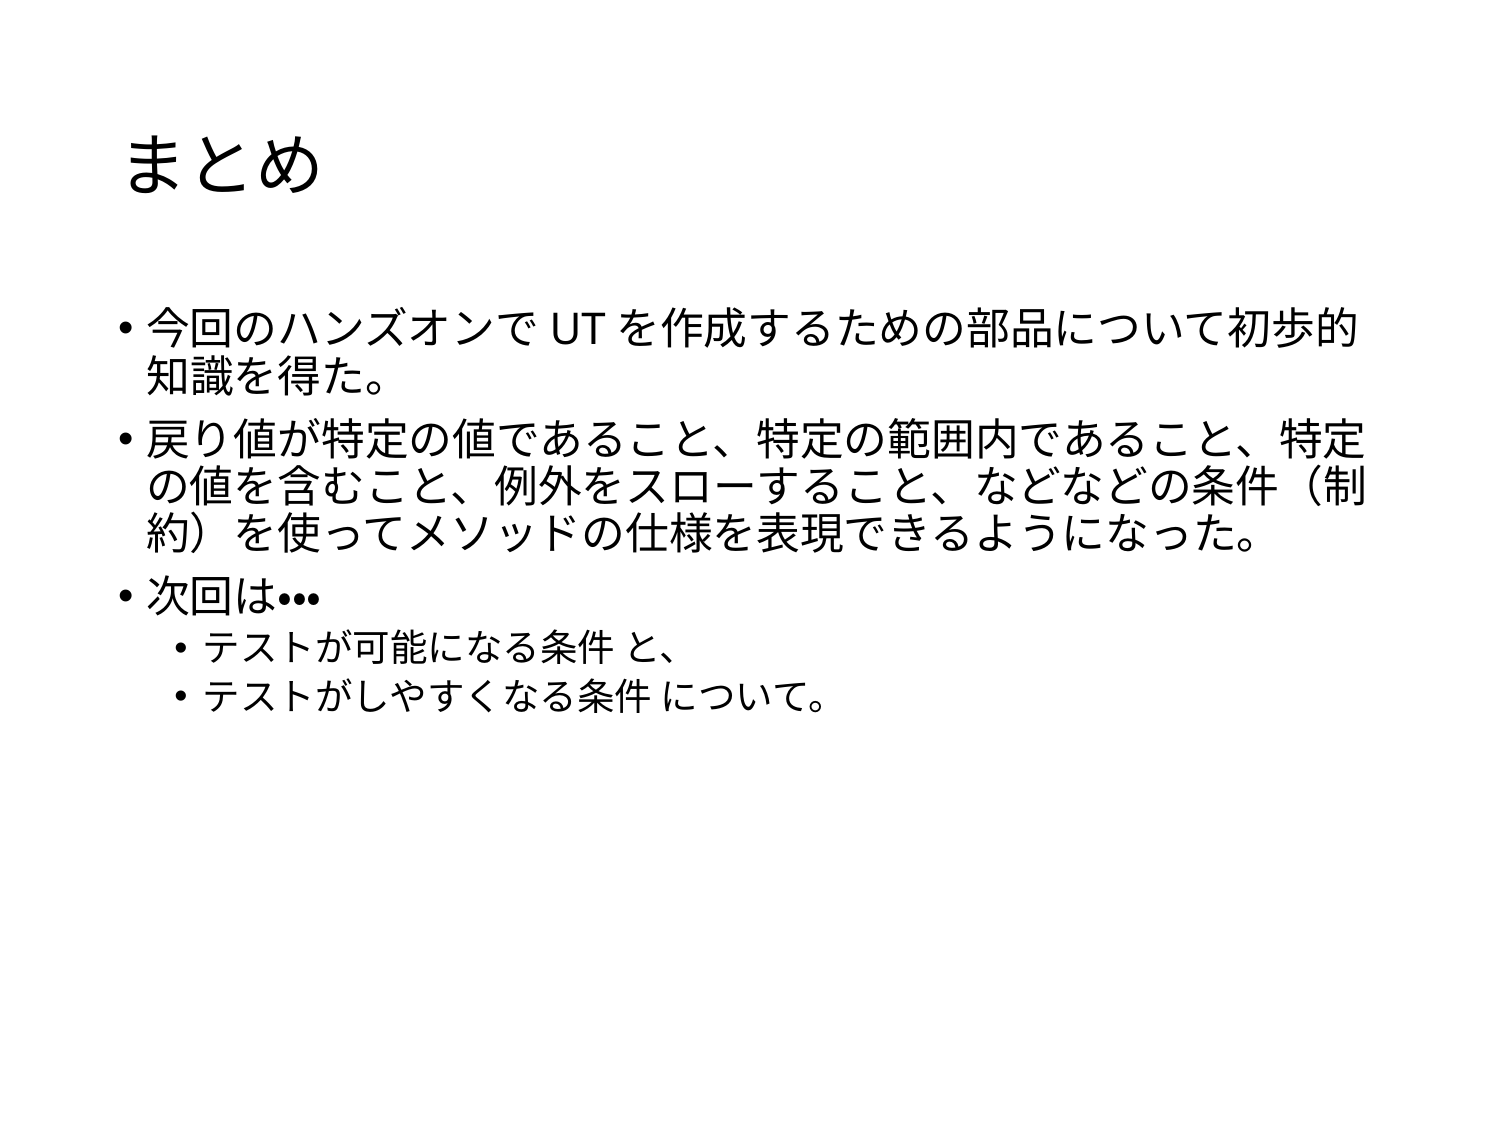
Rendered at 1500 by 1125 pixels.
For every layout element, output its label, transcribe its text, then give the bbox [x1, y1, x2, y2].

title まとめ [103, 59, 1397, 278]
list 今回のハンズオンでUTを作成するための部品について初歩的知識を得た。 戻り値が特定の値であること、特定の範囲内であること、特定の値を含むこと、例外をスローすること、などなどの条件（制約）を使ってメソッドの仕様を表現できるようになった。 次回は・・・ テストが可能になる条件 と、 テストがしやすくなる条件 について。 [103, 299, 1397, 1014]
